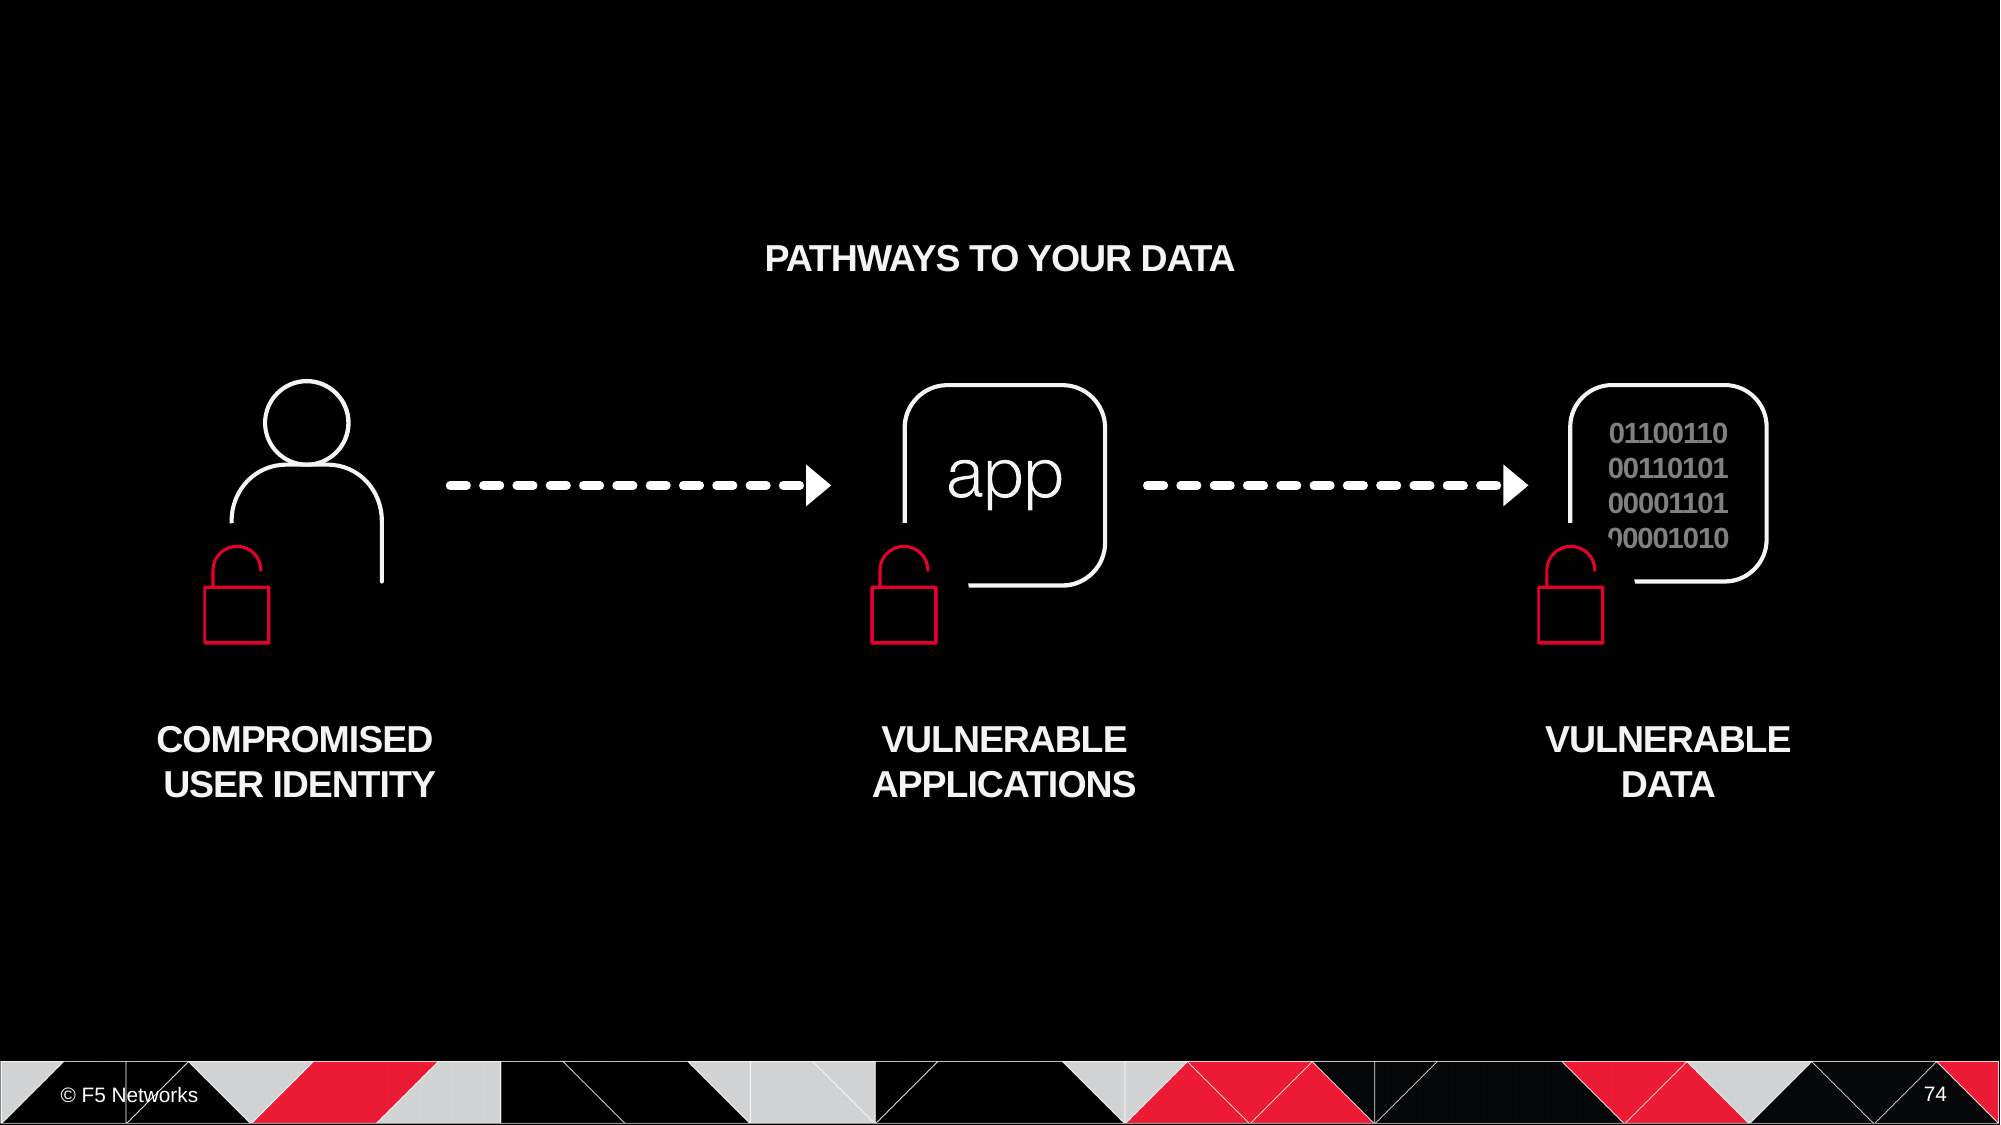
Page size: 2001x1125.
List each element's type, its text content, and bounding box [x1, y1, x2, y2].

slide_number 74 [1477, 1062, 1973, 1123]
text_box VULNERABLE DATA [1418, 687, 1919, 833]
text_box 01100110 00110101 00001101 00001010 [1567, 380, 1770, 589]
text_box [229, 378, 384, 584]
text_box VULNERABLE APPLICATIONS [754, 687, 1255, 833]
footer © F5 Networks [35, 1063, 711, 1124]
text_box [1504, 523, 1637, 678]
text_box PATHWAYS TO YOUR DATA [350, 183, 1650, 329]
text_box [171, 523, 303, 678]
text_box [902, 383, 1108, 588]
text_box COMPROMISED USER IDENTITY [49, 687, 550, 833]
picture [0, 1050, 2000, 1125]
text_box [838, 523, 970, 678]
